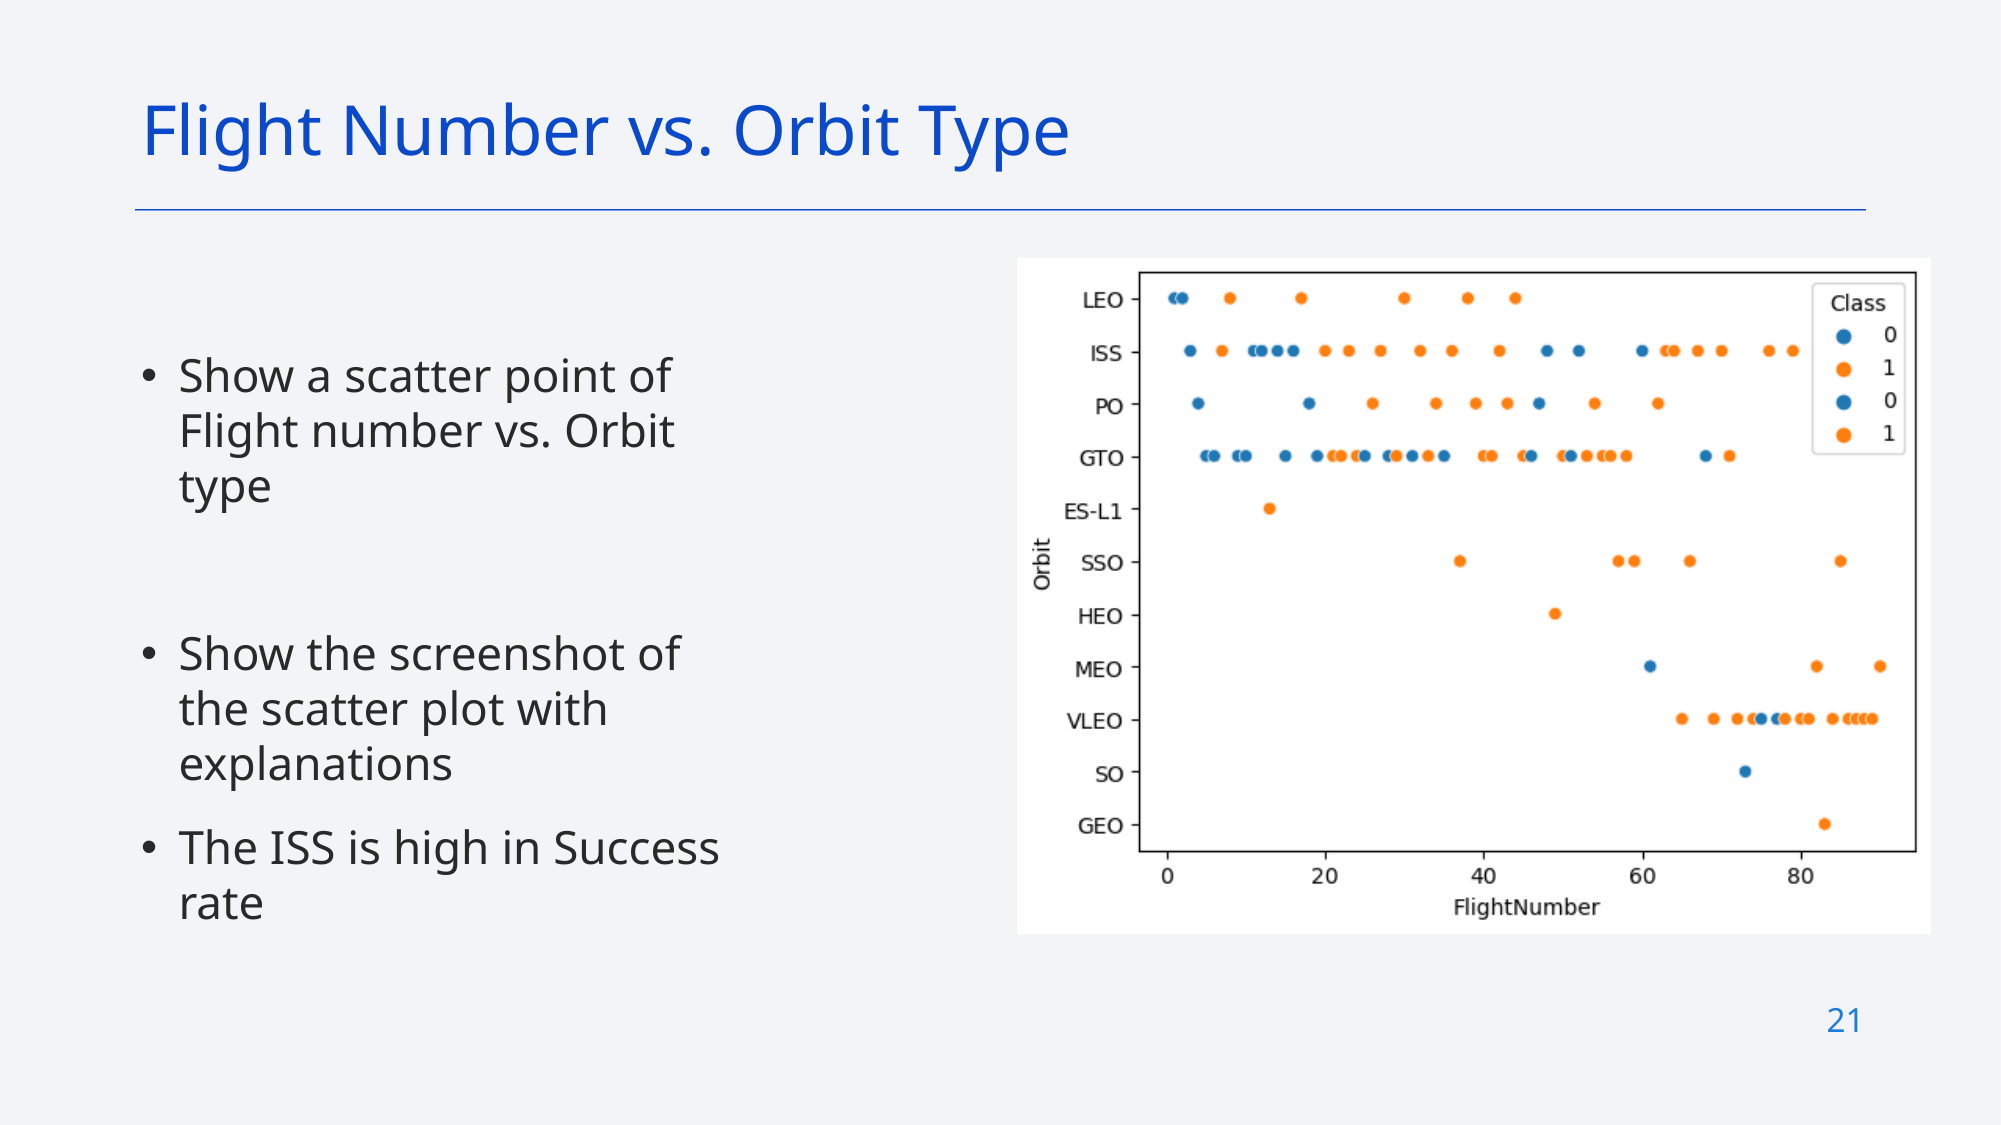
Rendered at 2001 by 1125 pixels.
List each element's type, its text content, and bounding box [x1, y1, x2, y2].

picture [0, 0, 2001, 1125]
text_box Flight Number vs. Orbit Type [126, 88, 1852, 179]
slide_number 21 [1429, 988, 1880, 1055]
list Show a scatter point of Flight number vs. Orbit type Show the screenshot of the scatter plot with explanations The ISS is high in Success rate [126, 339, 772, 965]
